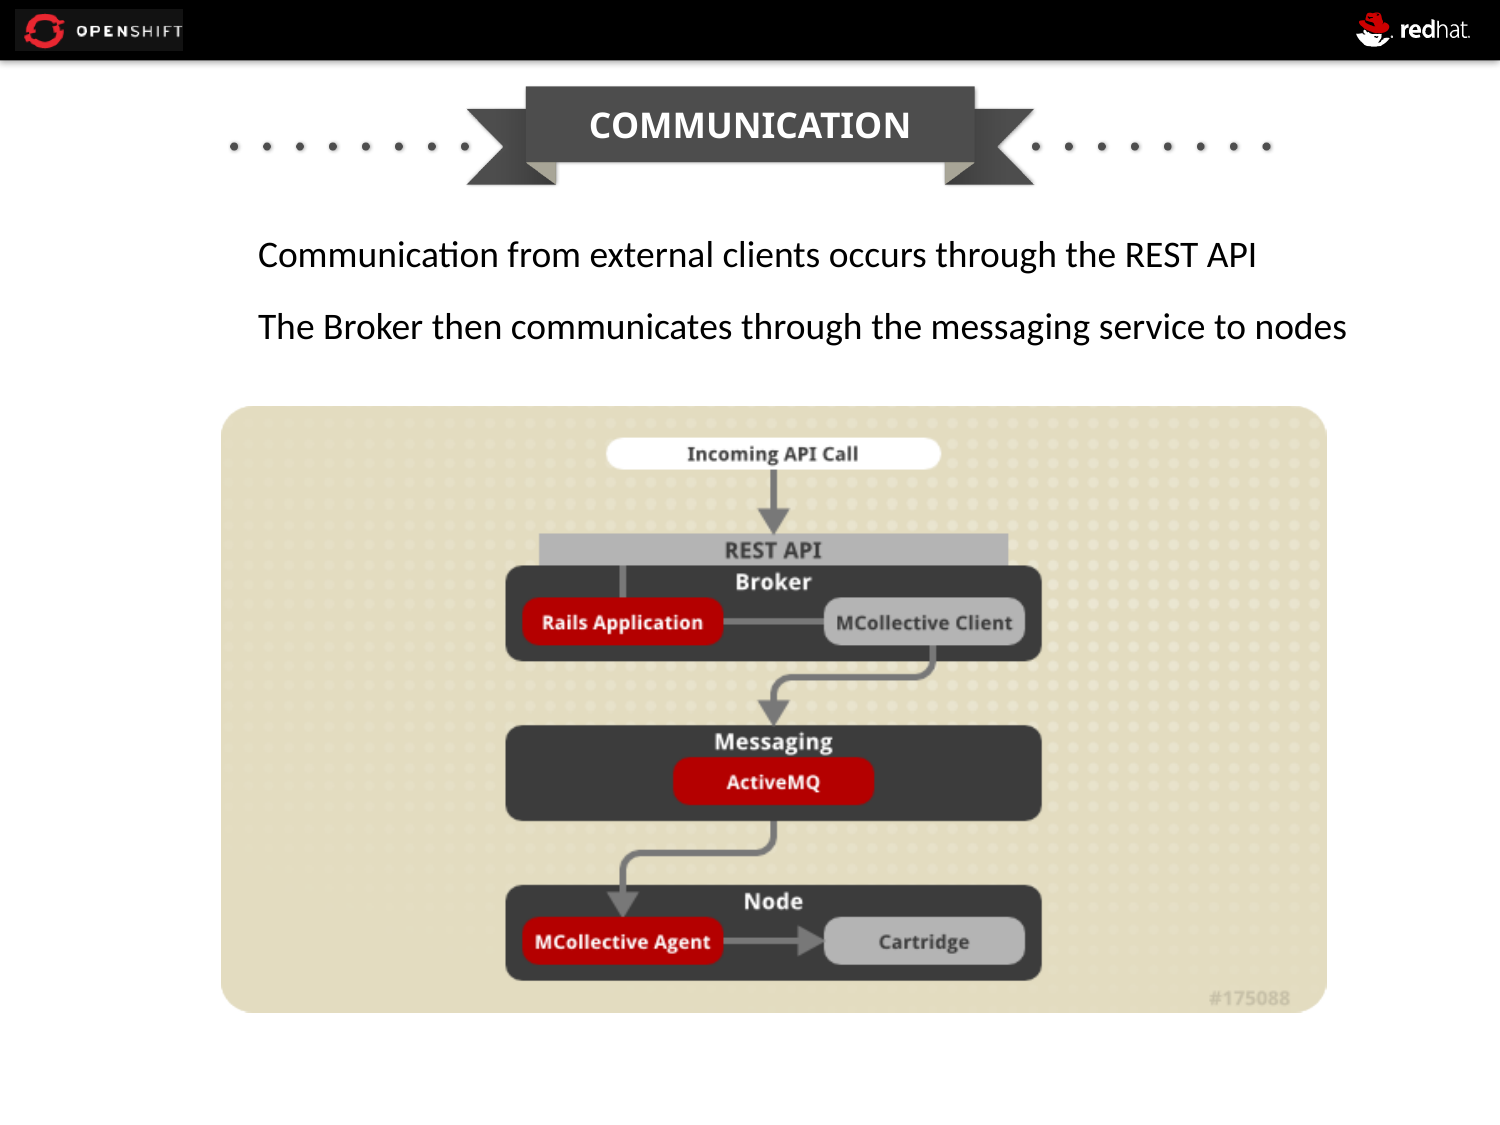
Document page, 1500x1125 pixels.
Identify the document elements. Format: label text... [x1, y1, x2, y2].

picture [15, 9, 183, 51]
picture [1355, 8, 1470, 47]
text_box Communication from external clients occurs through the REST API The Broker then communicates through the messaging service to nodes [234, 226, 1364, 355]
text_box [116, 83, 1383, 193]
picture [221, 406, 1327, 1013]
